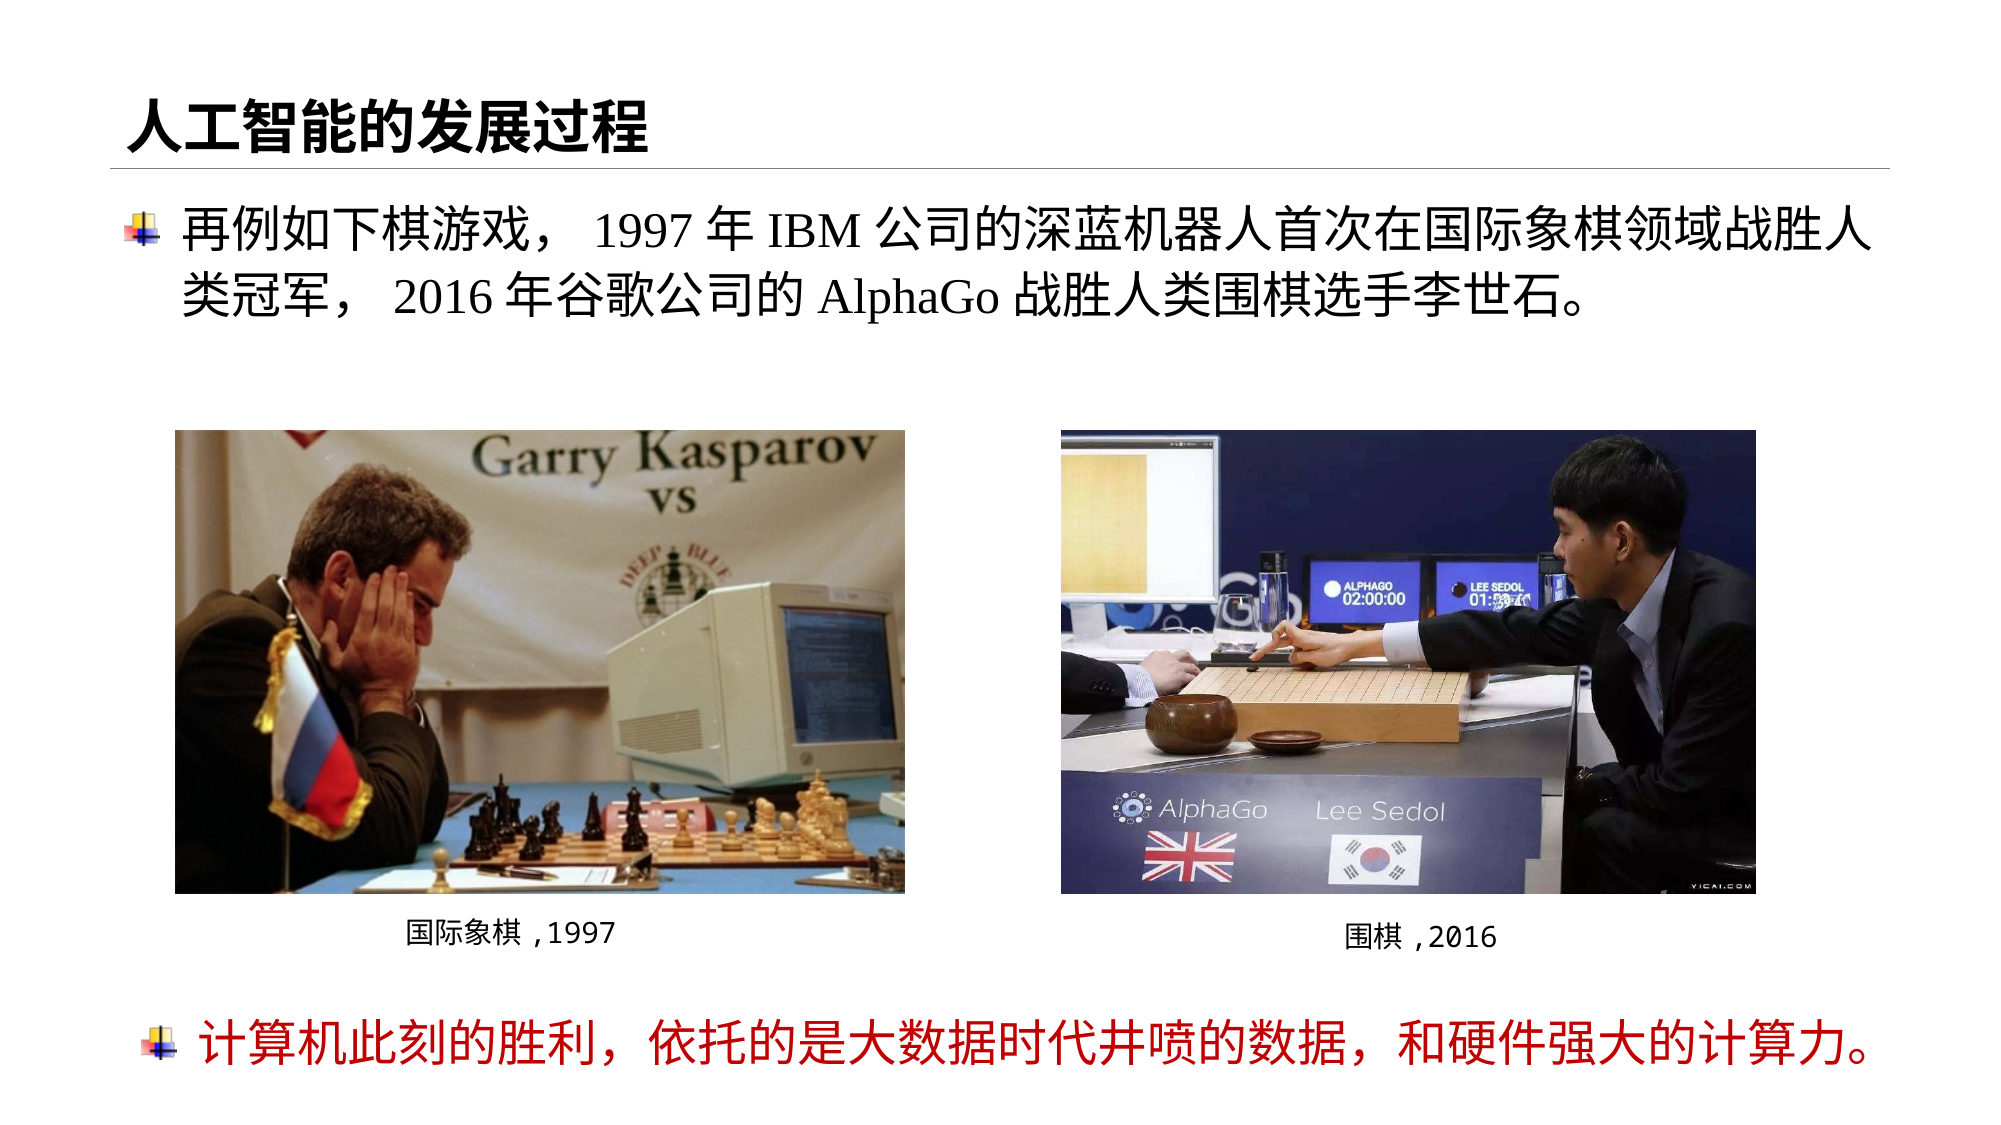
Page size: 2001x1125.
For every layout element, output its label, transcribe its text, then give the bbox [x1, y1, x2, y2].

list 再例如下棋游戏，1997年IBM公司的深蓝机器人首次在国际象棋领域战胜人类冠军，2016年谷歌公司的AlphaGo战胜人类围棋选手李世石。 [109, 184, 1890, 1008]
text_box 围棋,2016 [1329, 910, 1631, 961]
picture [141, 1024, 177, 1060]
picture [1061, 430, 1756, 894]
picture [175, 430, 905, 894]
title 人工智能的发展过程 [109, 0, 1890, 169]
text_box 国际象棋,1997 [390, 907, 691, 957]
text_box 计算机此刻的胜利，依托的是大数据时代井喷的数据，和硬件强大的计算力。 [126, 998, 1997, 1125]
picture [124, 210, 160, 246]
